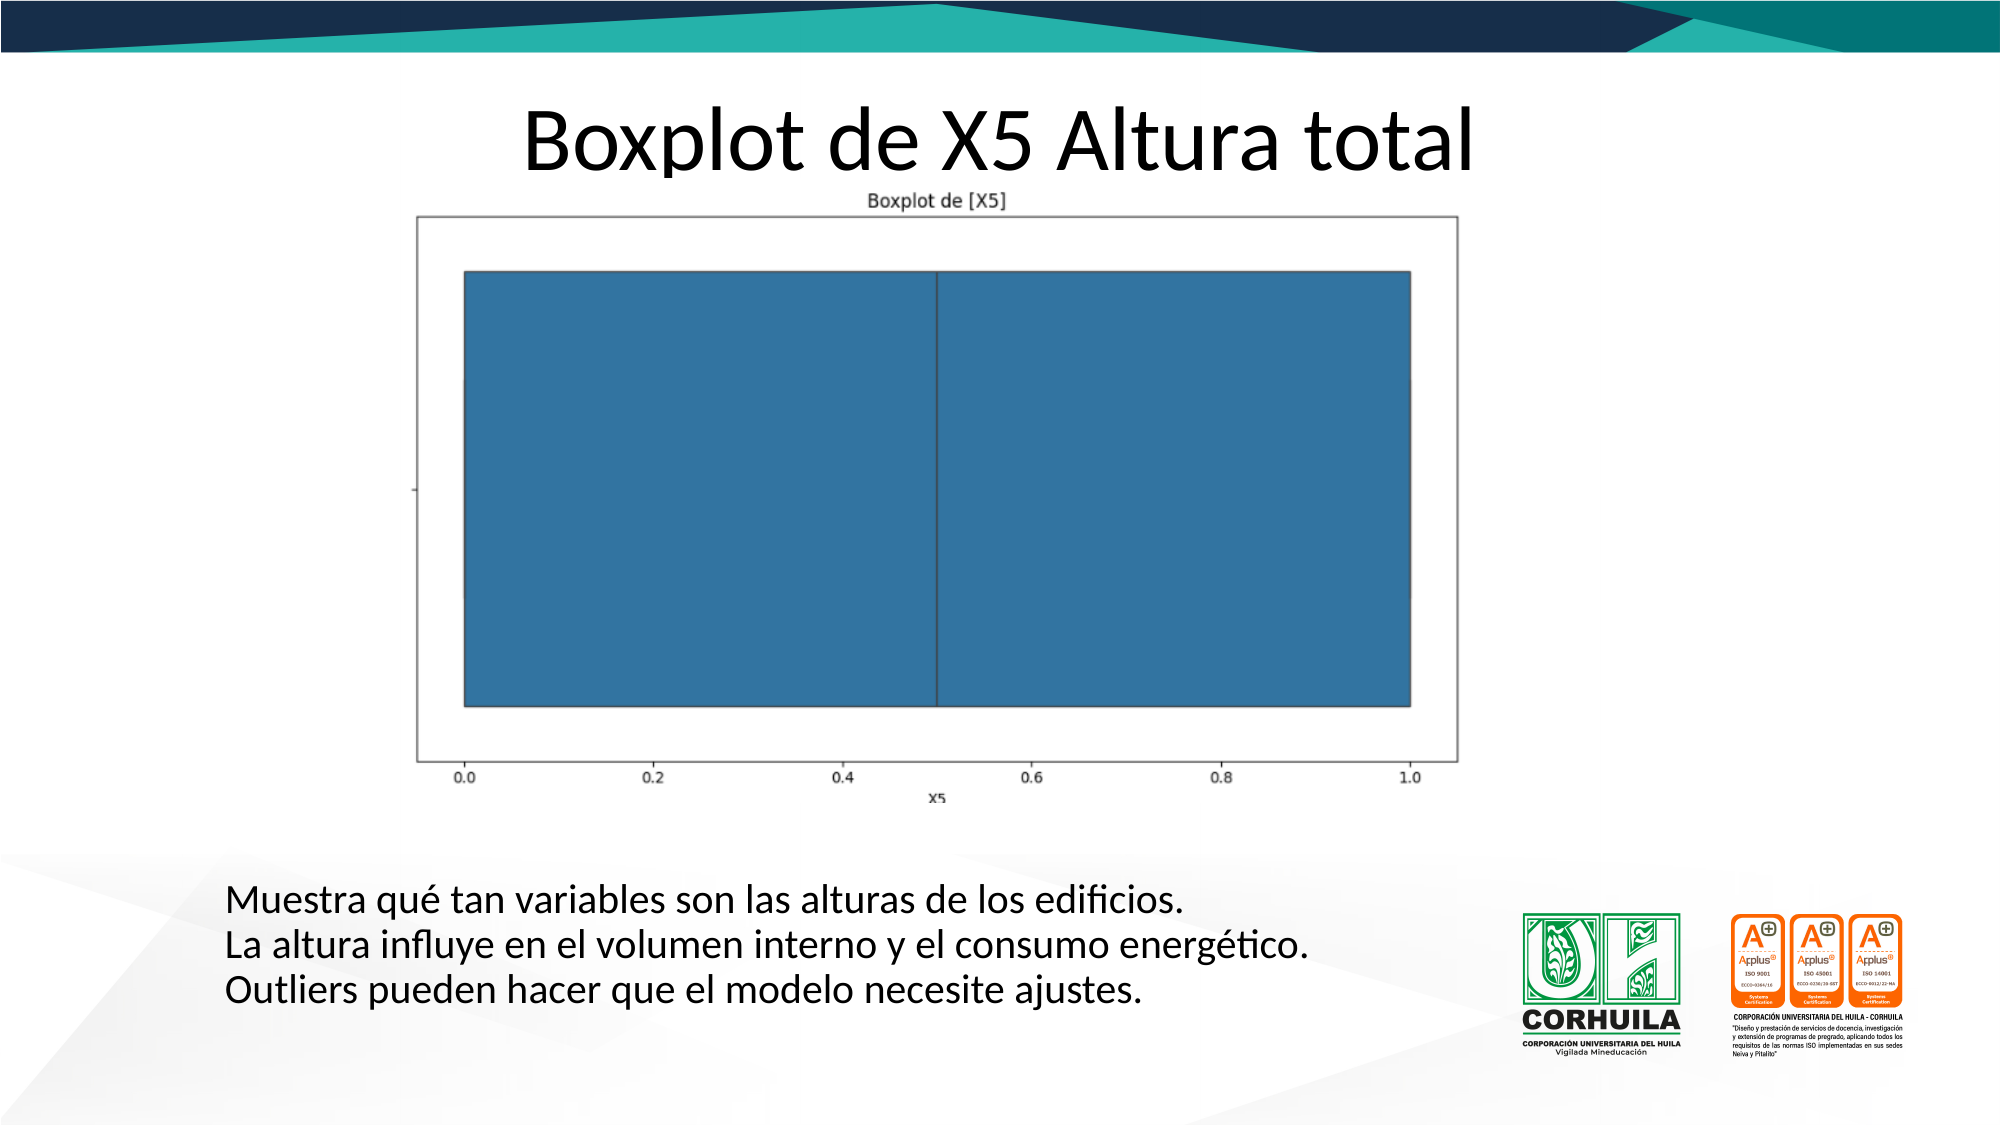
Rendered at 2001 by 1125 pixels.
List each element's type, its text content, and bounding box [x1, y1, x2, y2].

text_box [324, 44, 1676, 233]
picture [0, 0, 2000, 1125]
text_box Muestra qué tan variables son las alturas de los edificios. La altura influye en el volumen interno y el consumo energético. Outliers pueden hacer que el modelo necesite ajustes. [224, 876, 1547, 1012]
